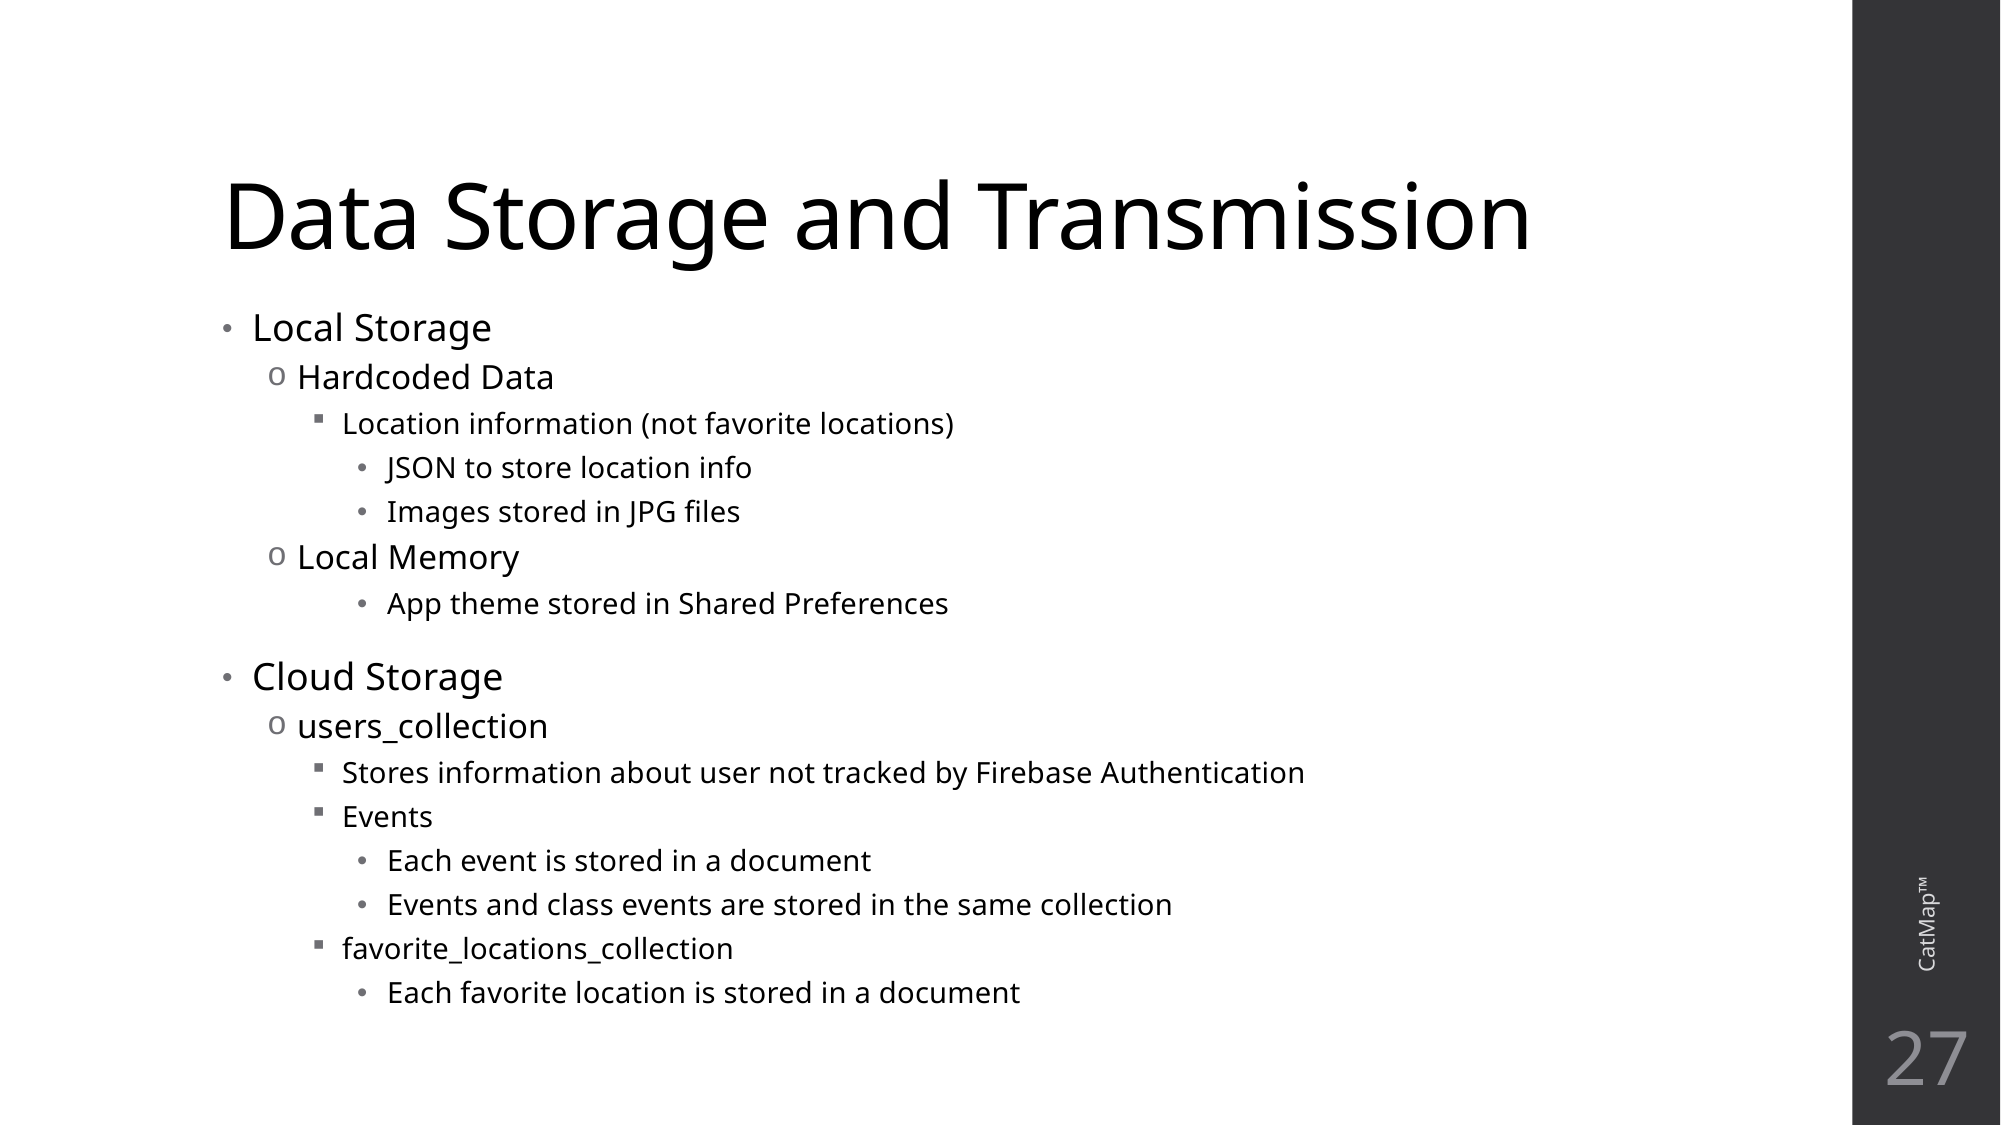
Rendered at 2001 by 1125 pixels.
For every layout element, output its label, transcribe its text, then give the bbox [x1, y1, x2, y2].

footer CatMap™ [1897, 400, 1958, 988]
slide_number 27 [1852, 1012, 2000, 1110]
title Data Storage and Transmission [206, 60, 1797, 278]
list Local Storage Hardcoded Data Location information (not favorite locations) JSON to store location info Images stored in JPG files Local Memory App theme stored in Shared Preferences Cloud Storage users_collection Stores information about user not tracked by Firebase Authentication Events Each event is stored in a document Events and class events are stored in the same collection favorite_locations_collection Each favorite location is stored in a document [206, 299, 1617, 1087]
